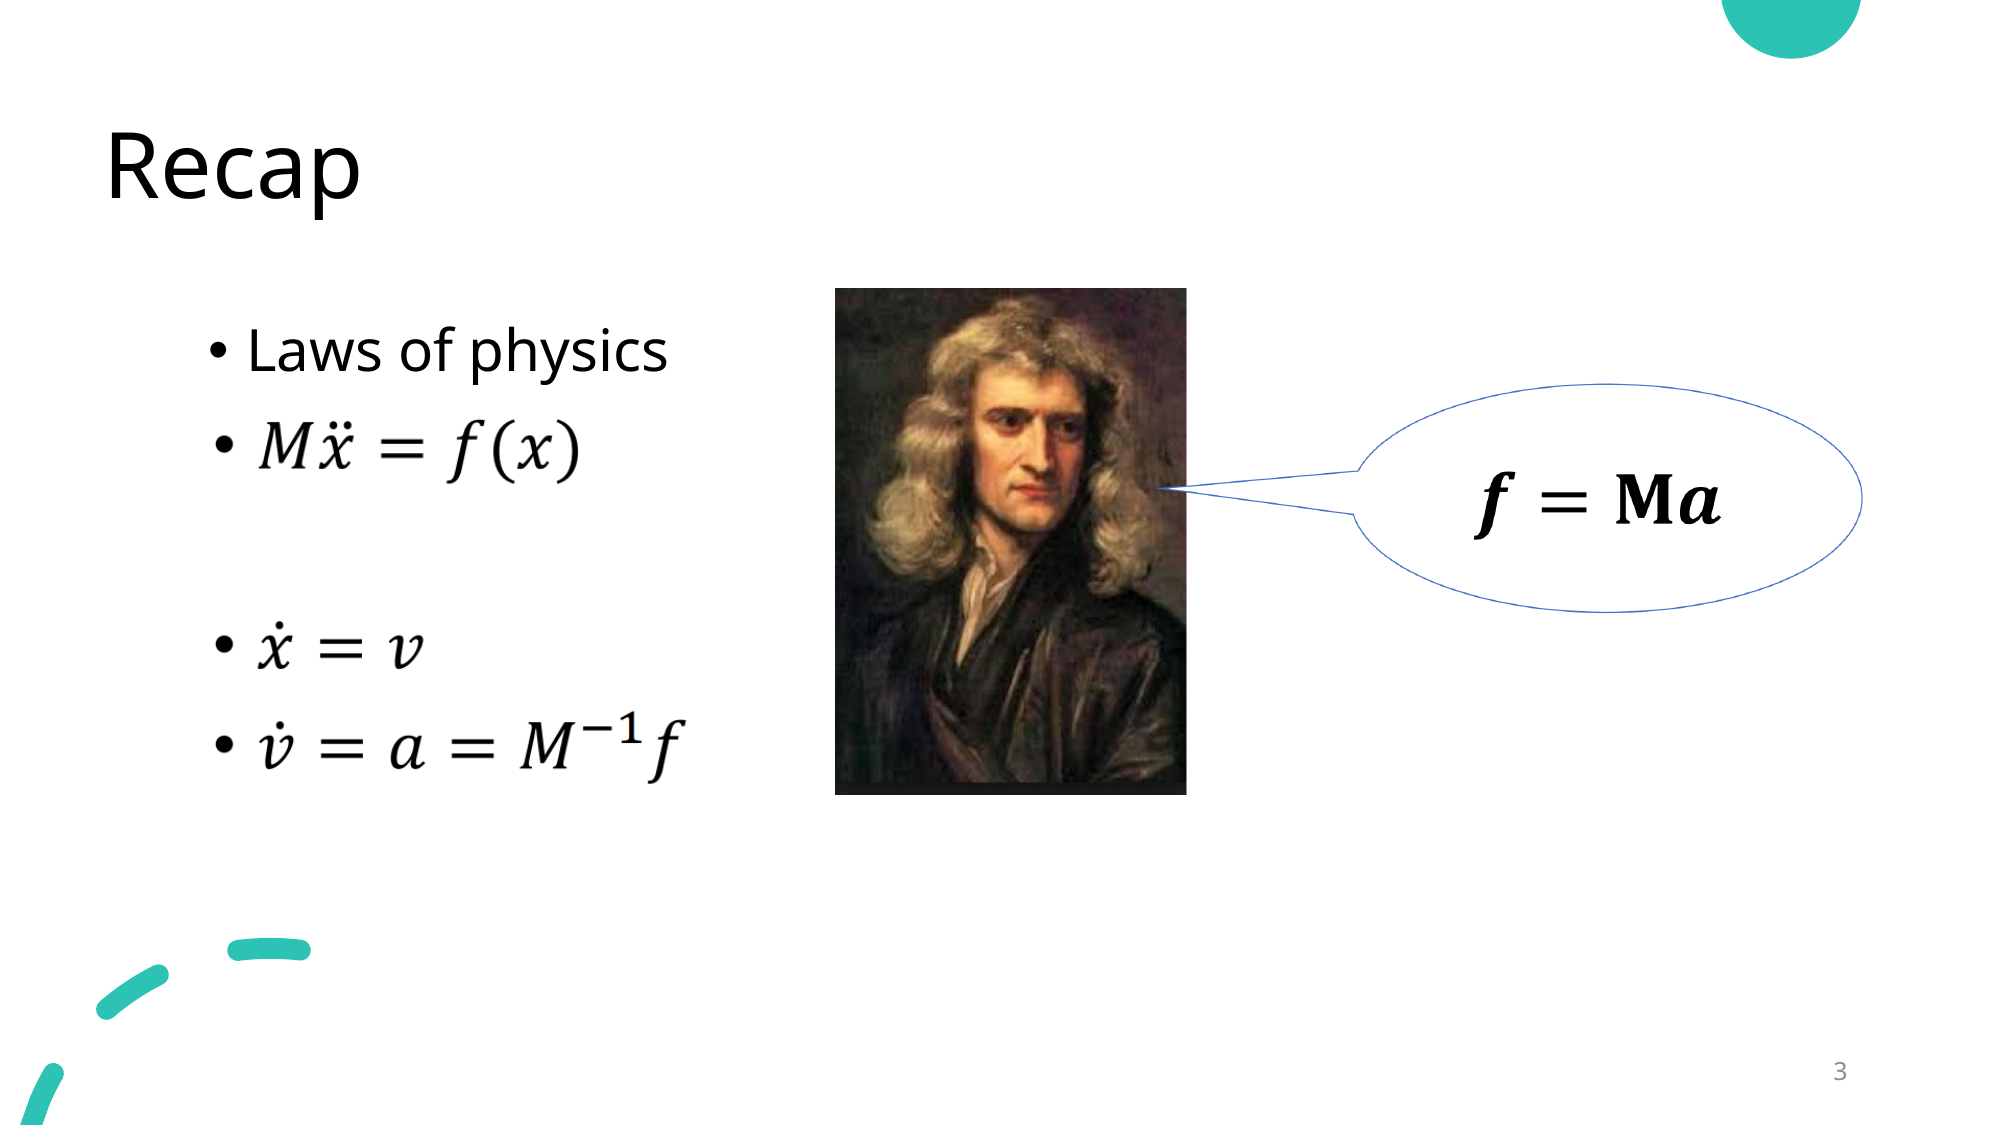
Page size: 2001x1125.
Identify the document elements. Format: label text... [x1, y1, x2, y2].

picture [193, 398, 725, 815]
picture [819, 272, 1863, 817]
title Recap [88, 59, 1814, 278]
list Laws of physics [193, 313, 1806, 947]
slide_number 3 [1412, 1042, 1863, 1103]
